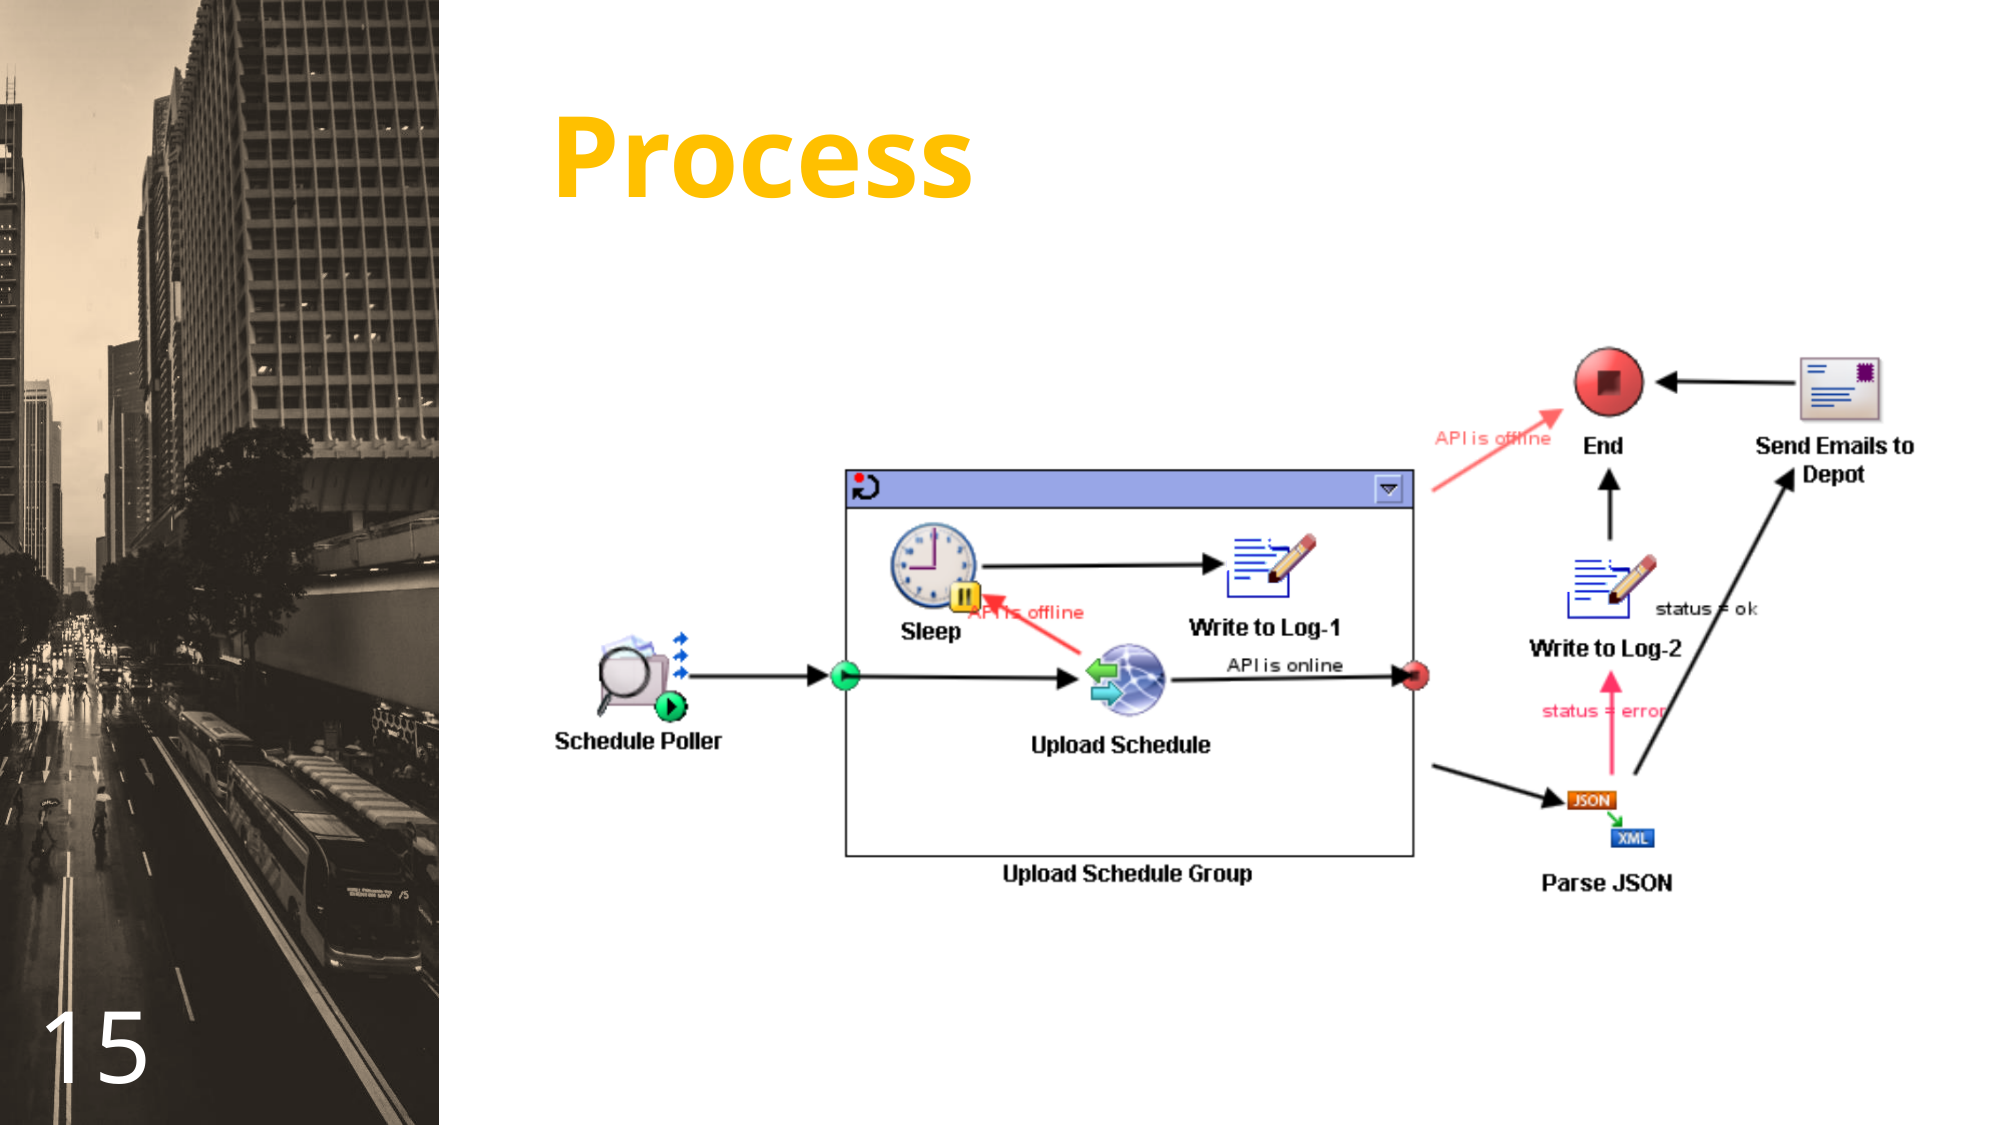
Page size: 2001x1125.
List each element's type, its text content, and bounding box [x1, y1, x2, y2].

title Process [534, 87, 1813, 234]
picture [0, 0, 438, 1125]
picture [510, 287, 2000, 978]
